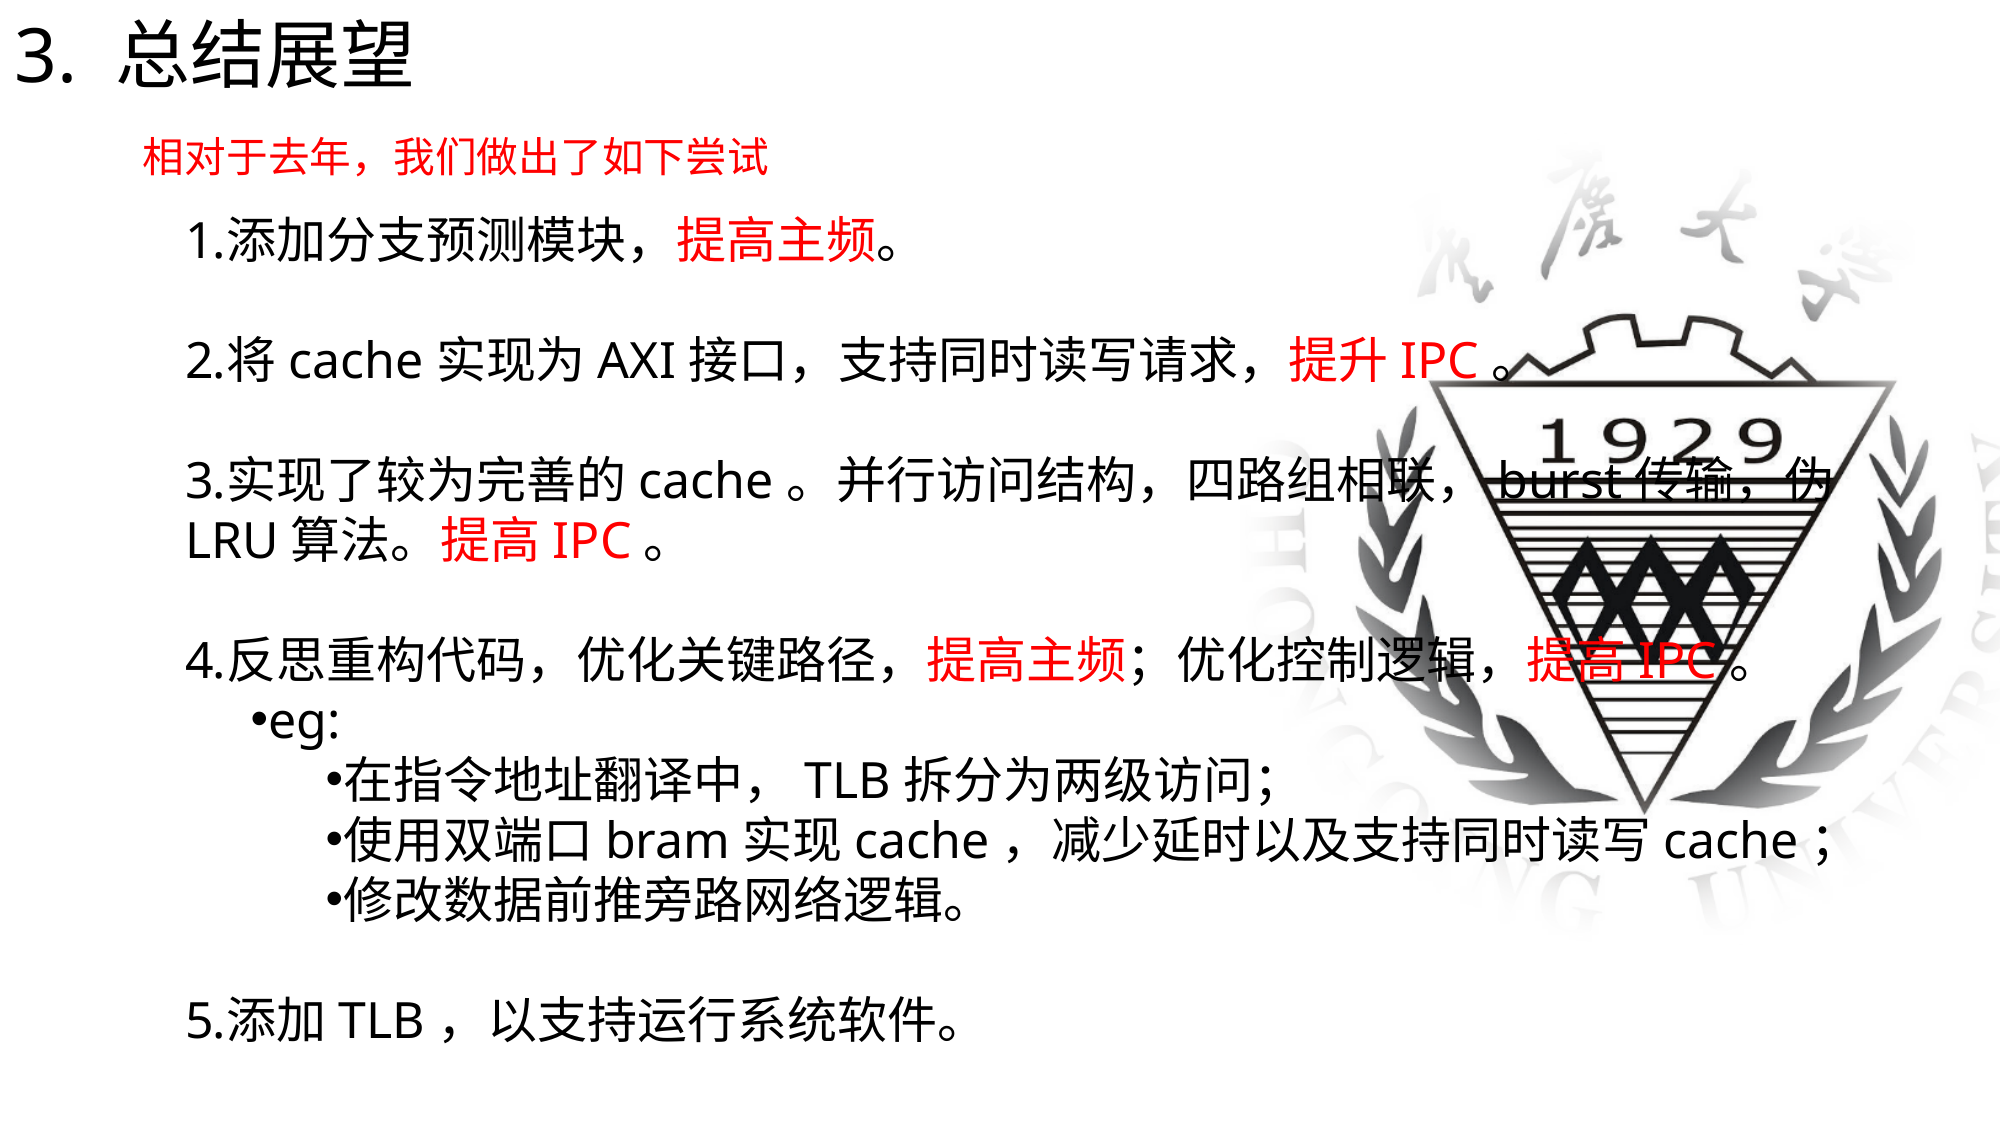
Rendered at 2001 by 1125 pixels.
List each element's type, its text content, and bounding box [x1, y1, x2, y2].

picture [1212, 105, 2000, 975]
text_box 3. 总结展望 [0, 0, 480, 105]
text_box 相对于去年，我们做出了如下尝试 [128, 123, 1077, 189]
text_box 添加分支预测模块，提高主频。 将cache实现为AXI接口，支持同时读写请求，提升IPC。 实现了较为完善的cache。并行访问结构，四路组相联，burst传输，伪LRU算法。提高IPC。 反思重构代码，优化关键路径，提高主频；优化控制逻辑，提高IPC。 eg: 在指令地址翻译中，TLB拆分为两级访问； 使用双端口bram实现cache，减少延时以及支持同时读写cache； 修改数据前推旁路网络逻辑。 添加TLB，以支持运行系统软件。 [114, 201, 1949, 1056]
